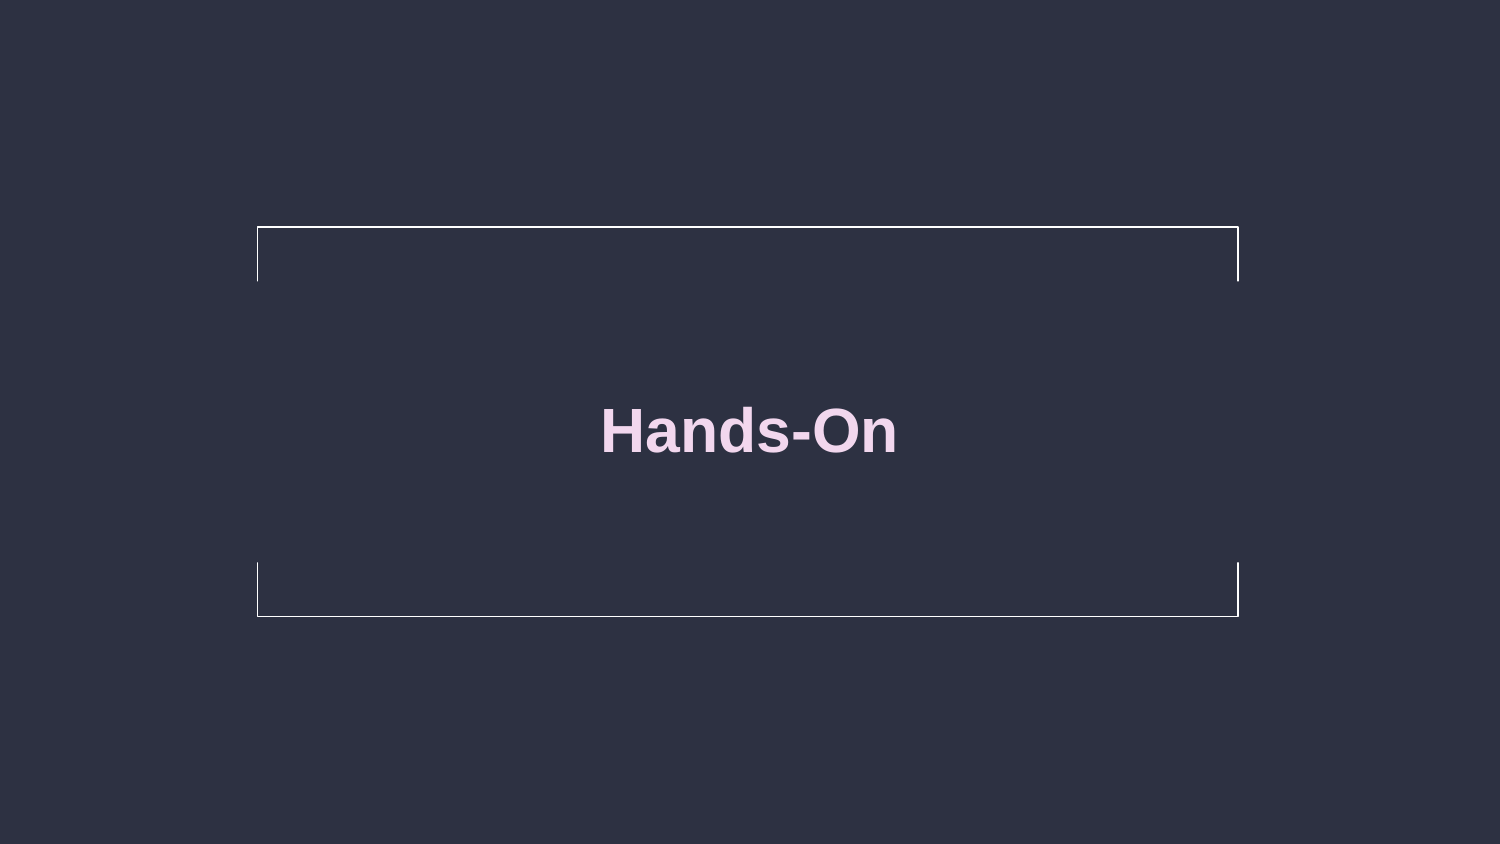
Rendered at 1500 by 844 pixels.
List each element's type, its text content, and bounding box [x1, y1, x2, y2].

title Hands-On [309, 321, 1191, 533]
